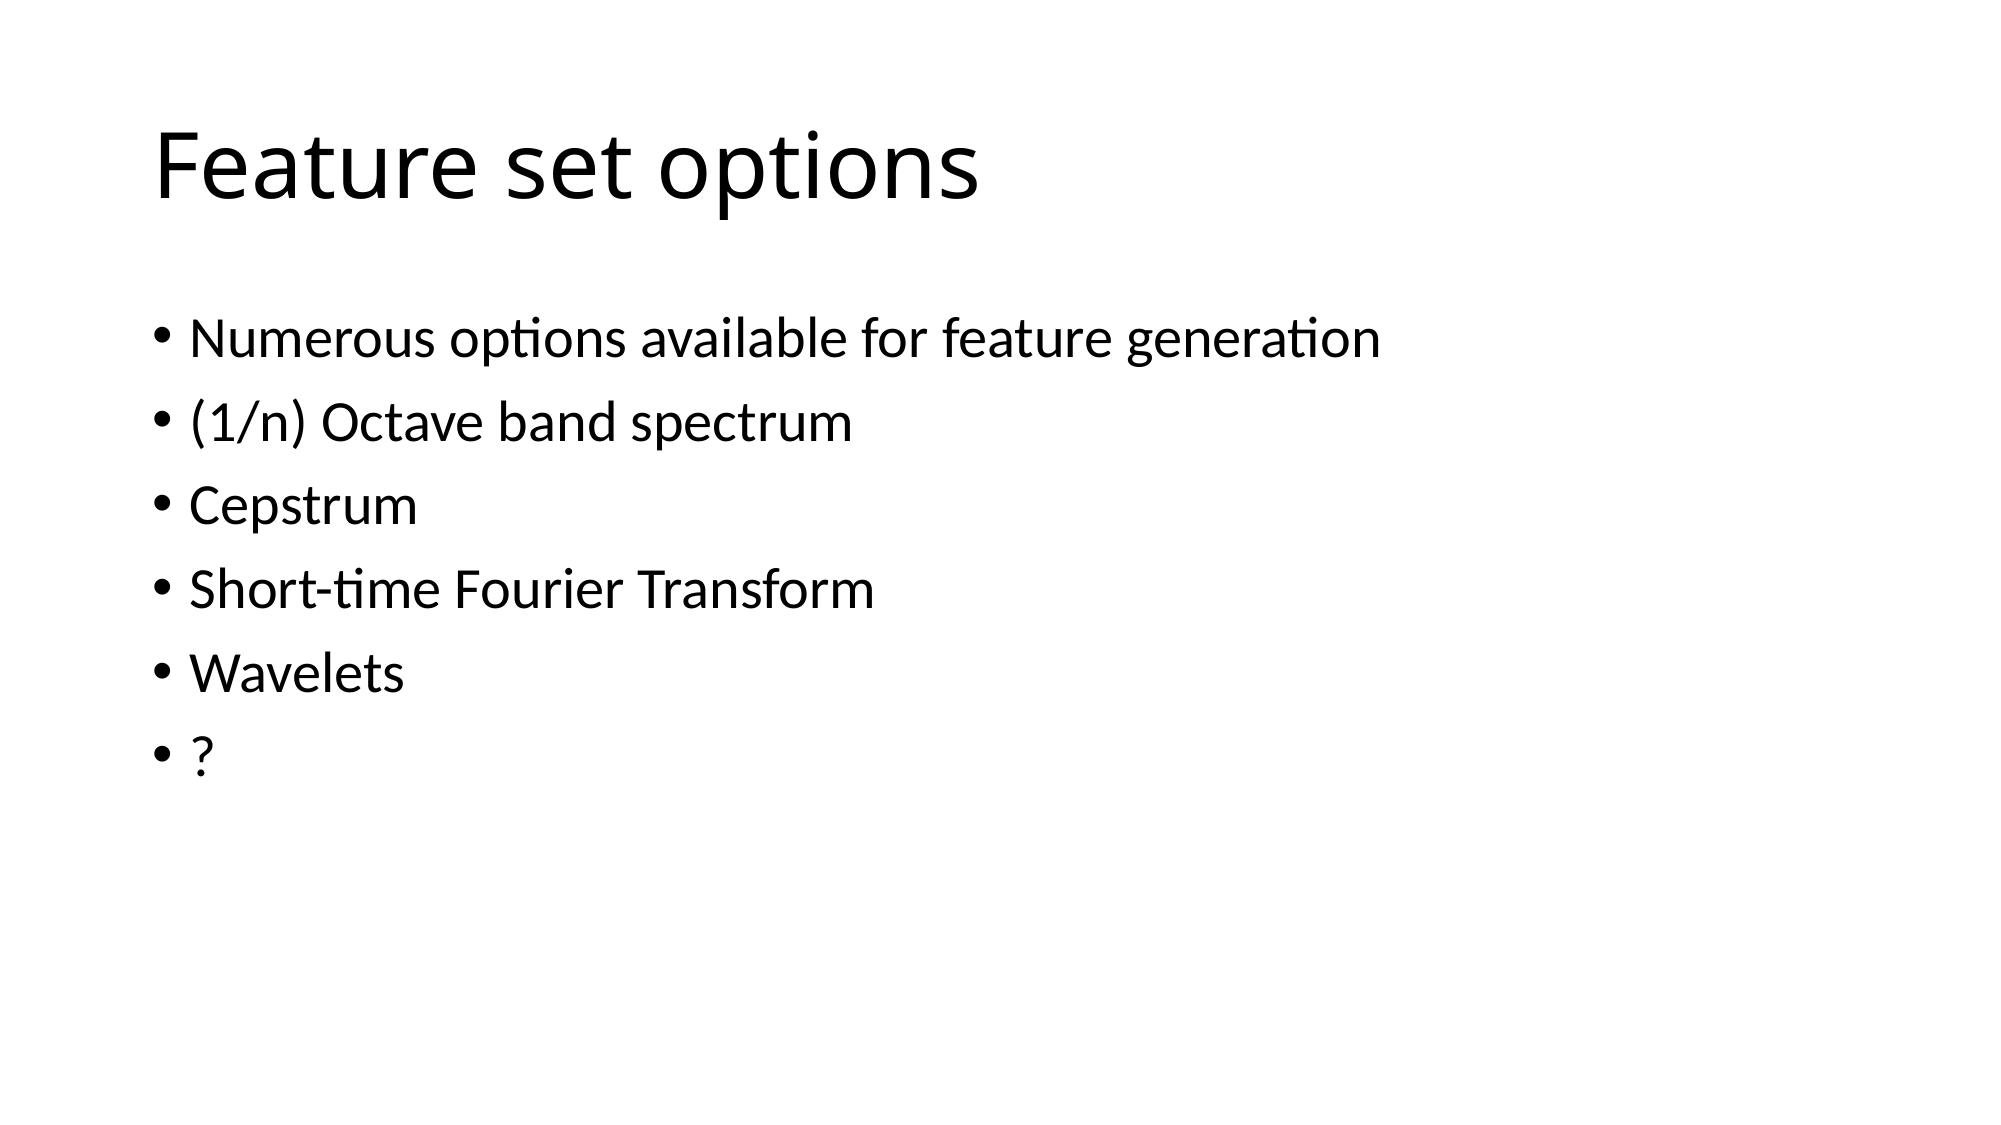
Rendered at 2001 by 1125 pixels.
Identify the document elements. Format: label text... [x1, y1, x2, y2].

title Feature set options [137, 59, 1863, 278]
list Numerous options available for feature generation (1/n) Octave band spectrum Cepstrum Short-time Fourier Transform Wavelets ? [137, 299, 1863, 1014]
